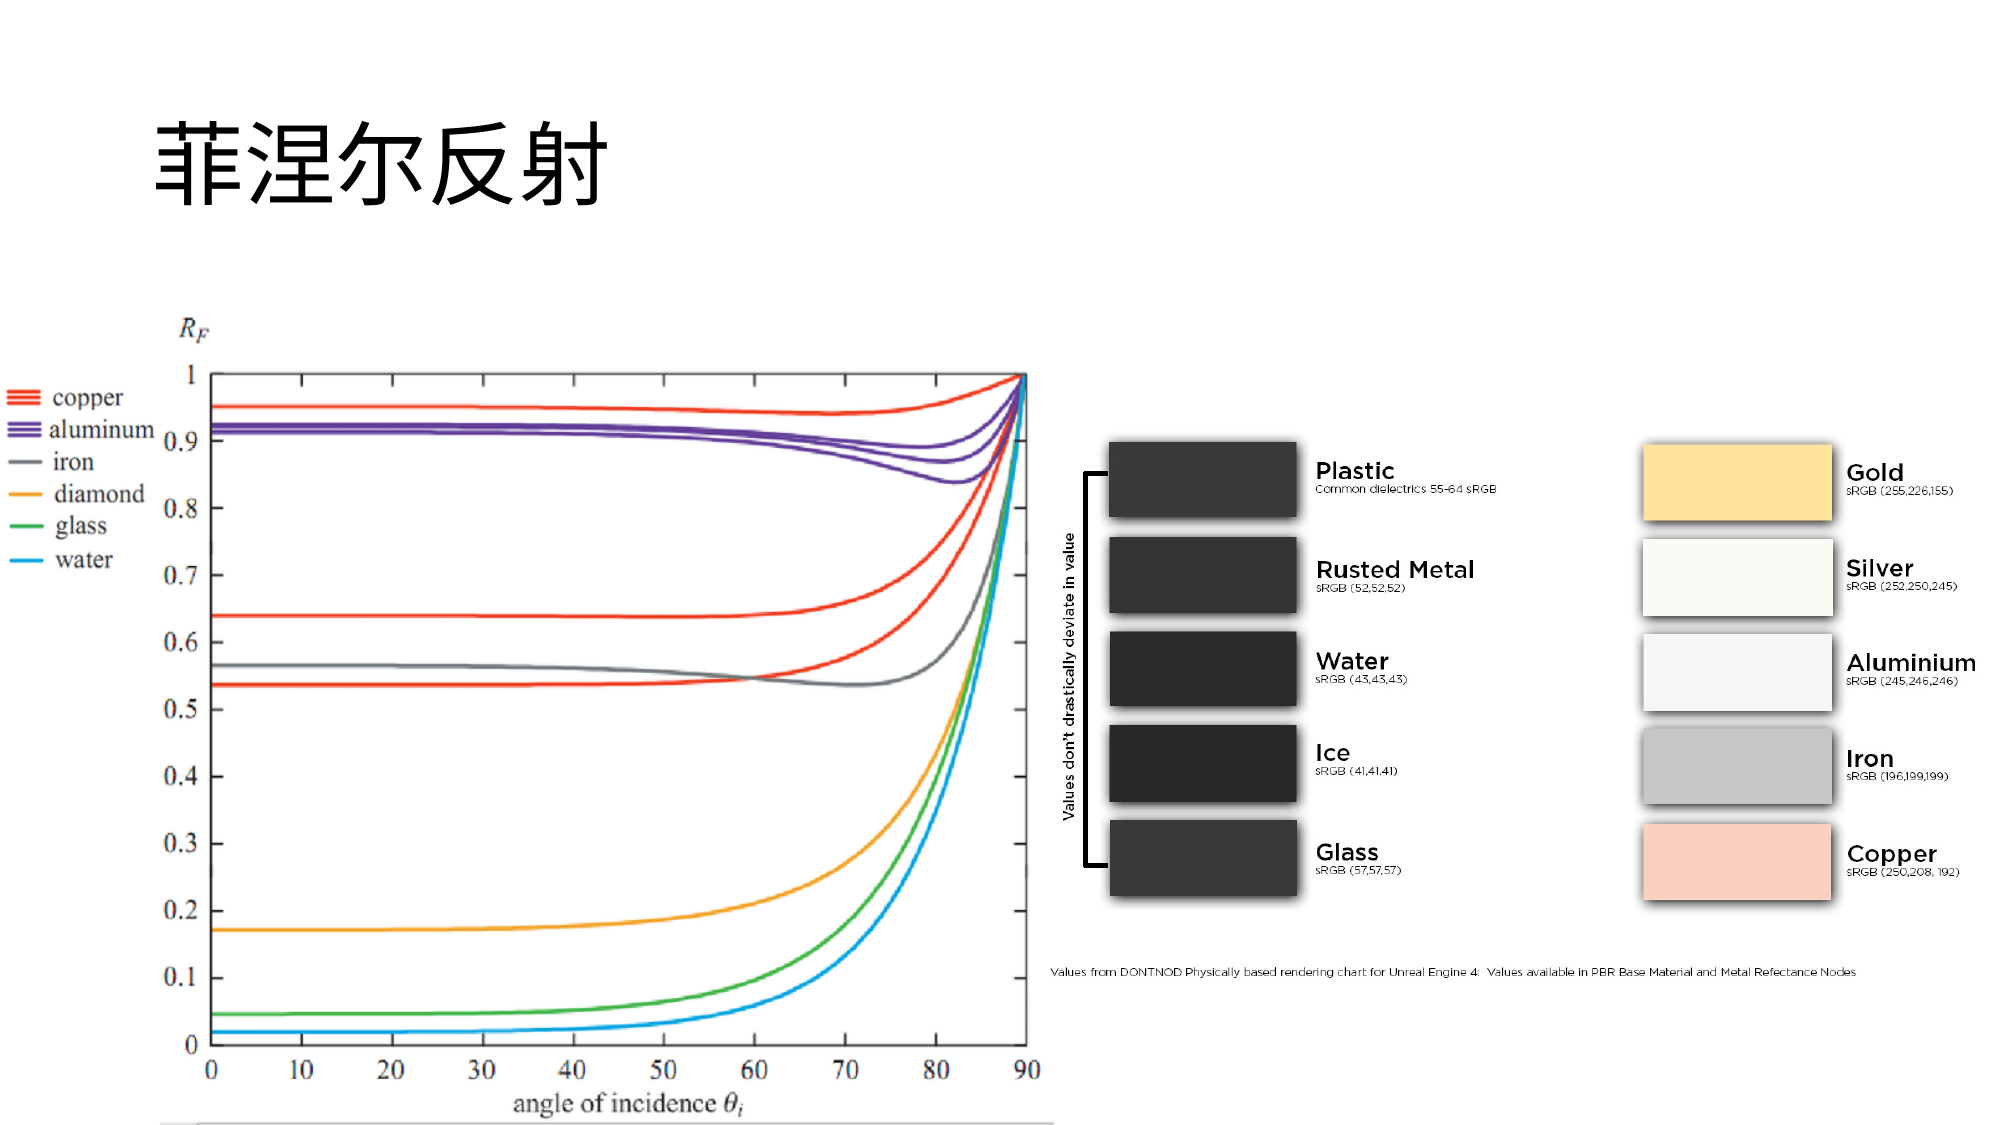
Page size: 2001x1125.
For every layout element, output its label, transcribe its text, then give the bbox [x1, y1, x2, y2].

picture [0, 309, 2000, 1125]
title 菲涅尔反射 [137, 59, 1863, 278]
